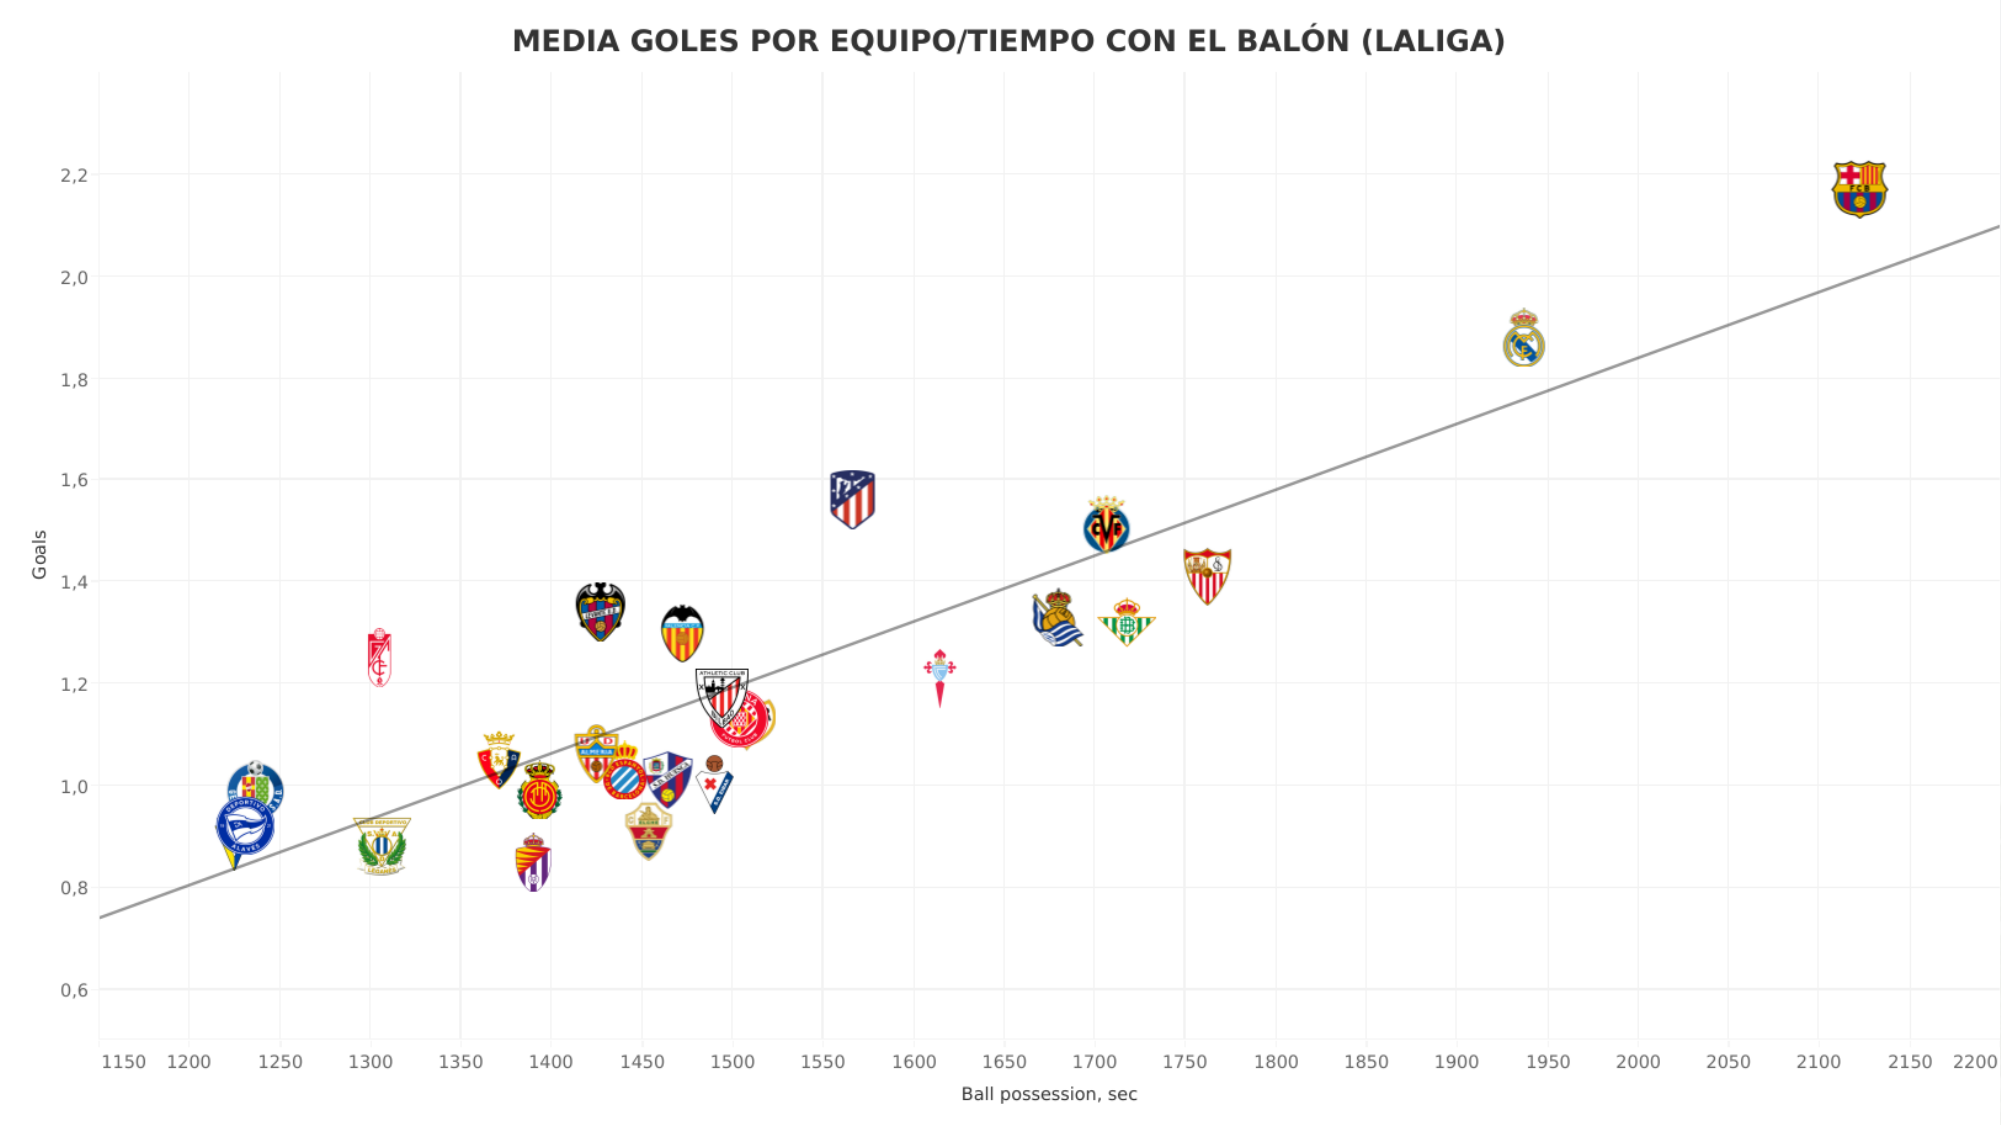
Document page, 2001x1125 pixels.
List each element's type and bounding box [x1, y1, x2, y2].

list [0, 0, 2000, 1125]
